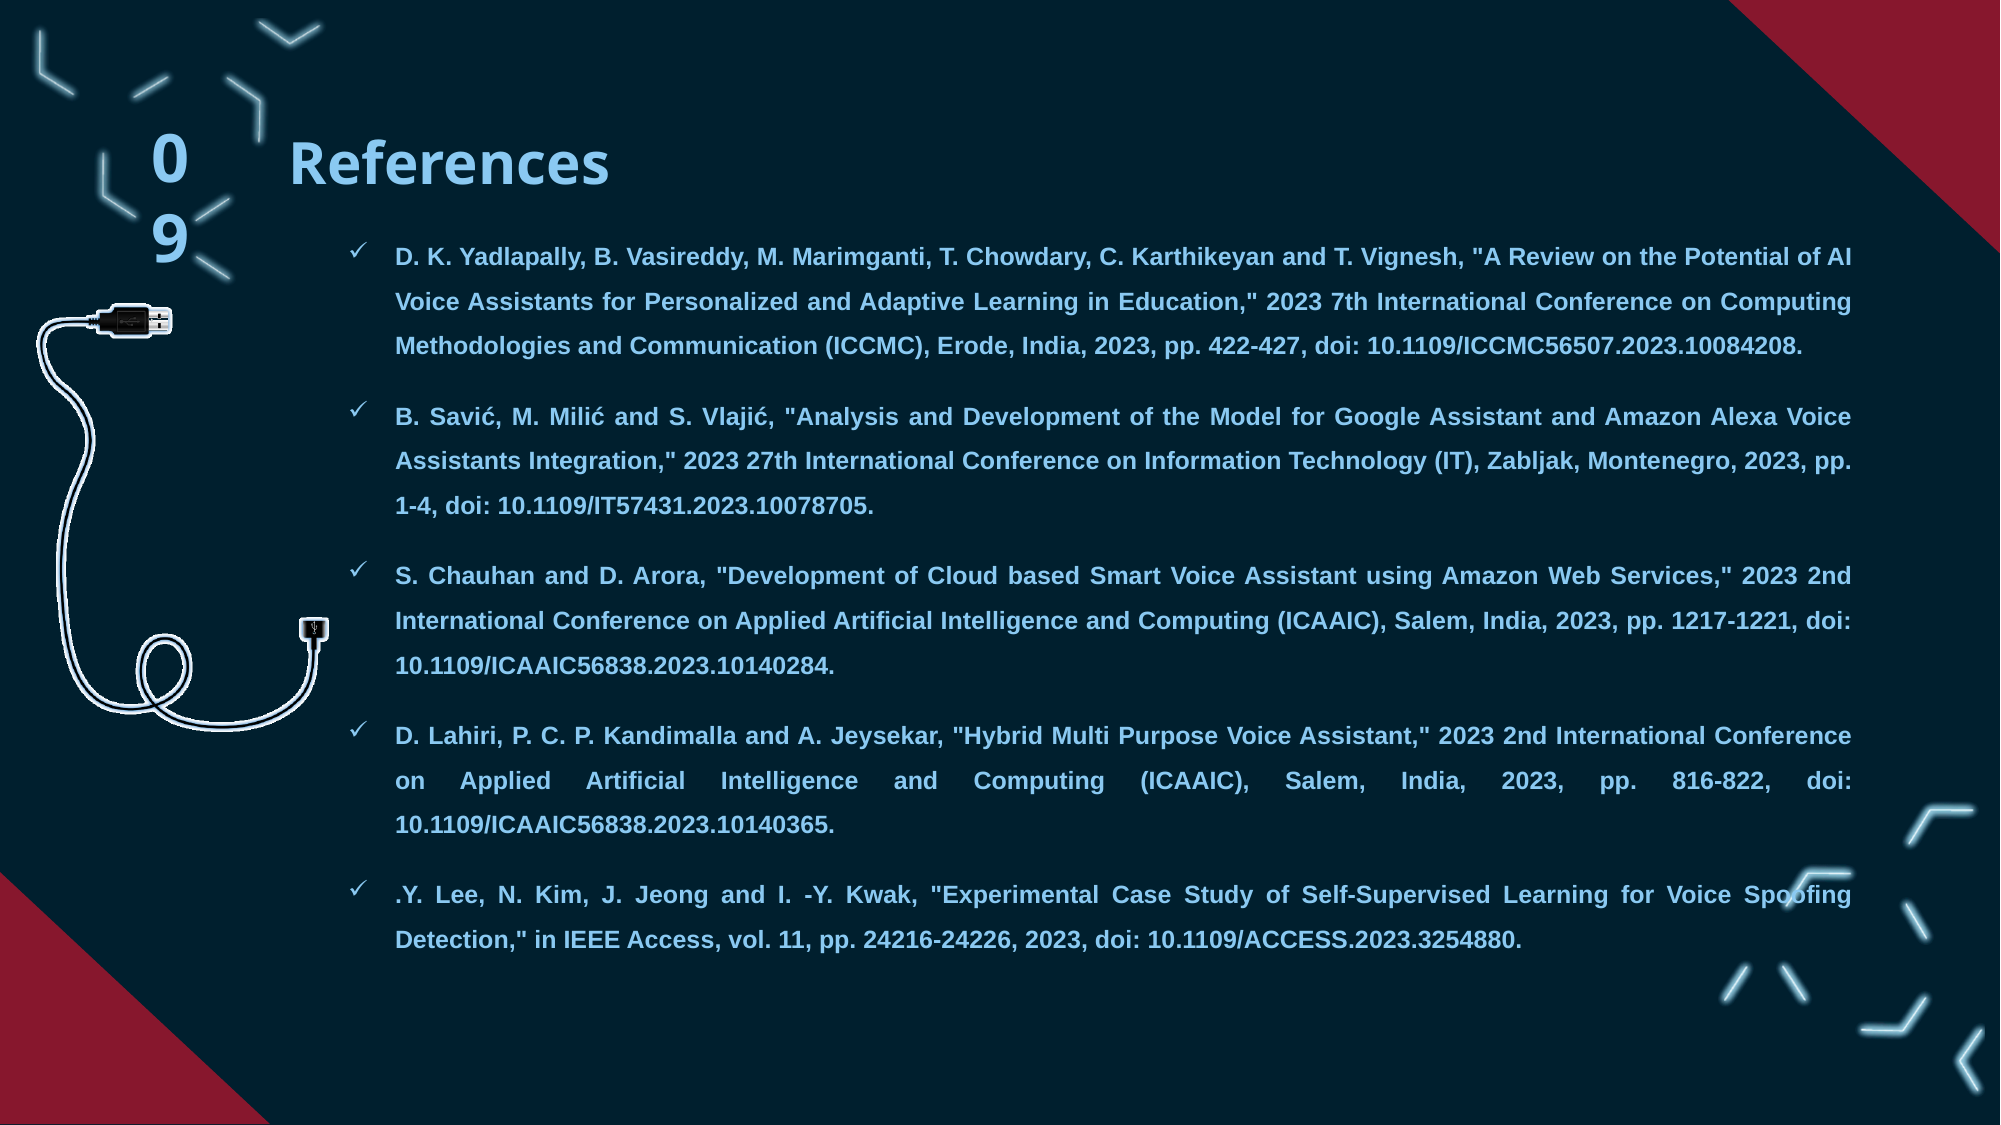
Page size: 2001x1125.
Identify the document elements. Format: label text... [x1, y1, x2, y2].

text_box D. K. Yadlapally, B. Vasireddy, M. Marimganti, T. Chowdary, C. Karthikeyan and T. Vignesh, "A Review on the Potential of AI Voice Assistants for Personalized and Adaptive Learning in Education," 2023 7th International Conference on Computing Methodologies and Communication (ICCMC), Erode, India, 2023, pp. 422-427, doi: 10.1109/ICCMC56507.2023.10084208. B. Savić, M. Milić and S. Vlajić, "Analysis and Development of the Model for Google Assistant and Amazon Alexa Voice Assistants Integration," 2023 27th International Conference on Information Technology (IT), Zabljak, Montenegro, 2023, pp. 1-4, doi: 10.1109/IT57431.2023.10078705. S. Chauhan and D. Arora, "Development of Cloud based Smart Voice Assistant using Amazon Web Services," 2023 2nd International Conference on Applied Artificial Intelligence and Computing (ICAAIC), Salem, India, 2023, pp. 1217-1221, doi: 10.1109/ICAAIC56838.2023.10140284. D. Lahiri, P. C. P. Kandimalla and A. Jeysekar, "Hybrid Multi Purpose Voice Assistant," 2023 2nd International Conference on Applied Artificial Intelligence and Computing (ICAAIC), Salem, India, 2023, pp. 816-822, doi: 10.1109/ICAAIC56838.2023.10140365. .Y. Lee, N. Kim, J. Jeong and I. -Y. Kwak, "Experimental Case Study of Self-Supervised Learning for Voice Spoofing Detection," in IEEE Access, vol. 11, pp. 24216-24226, 2023, doi: 10.1109/ACCESS.2023.3254880. [348, 225, 1856, 1094]
picture [1709, 793, 1985, 1100]
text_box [23, 18, 873, 294]
picture [36, 303, 329, 732]
